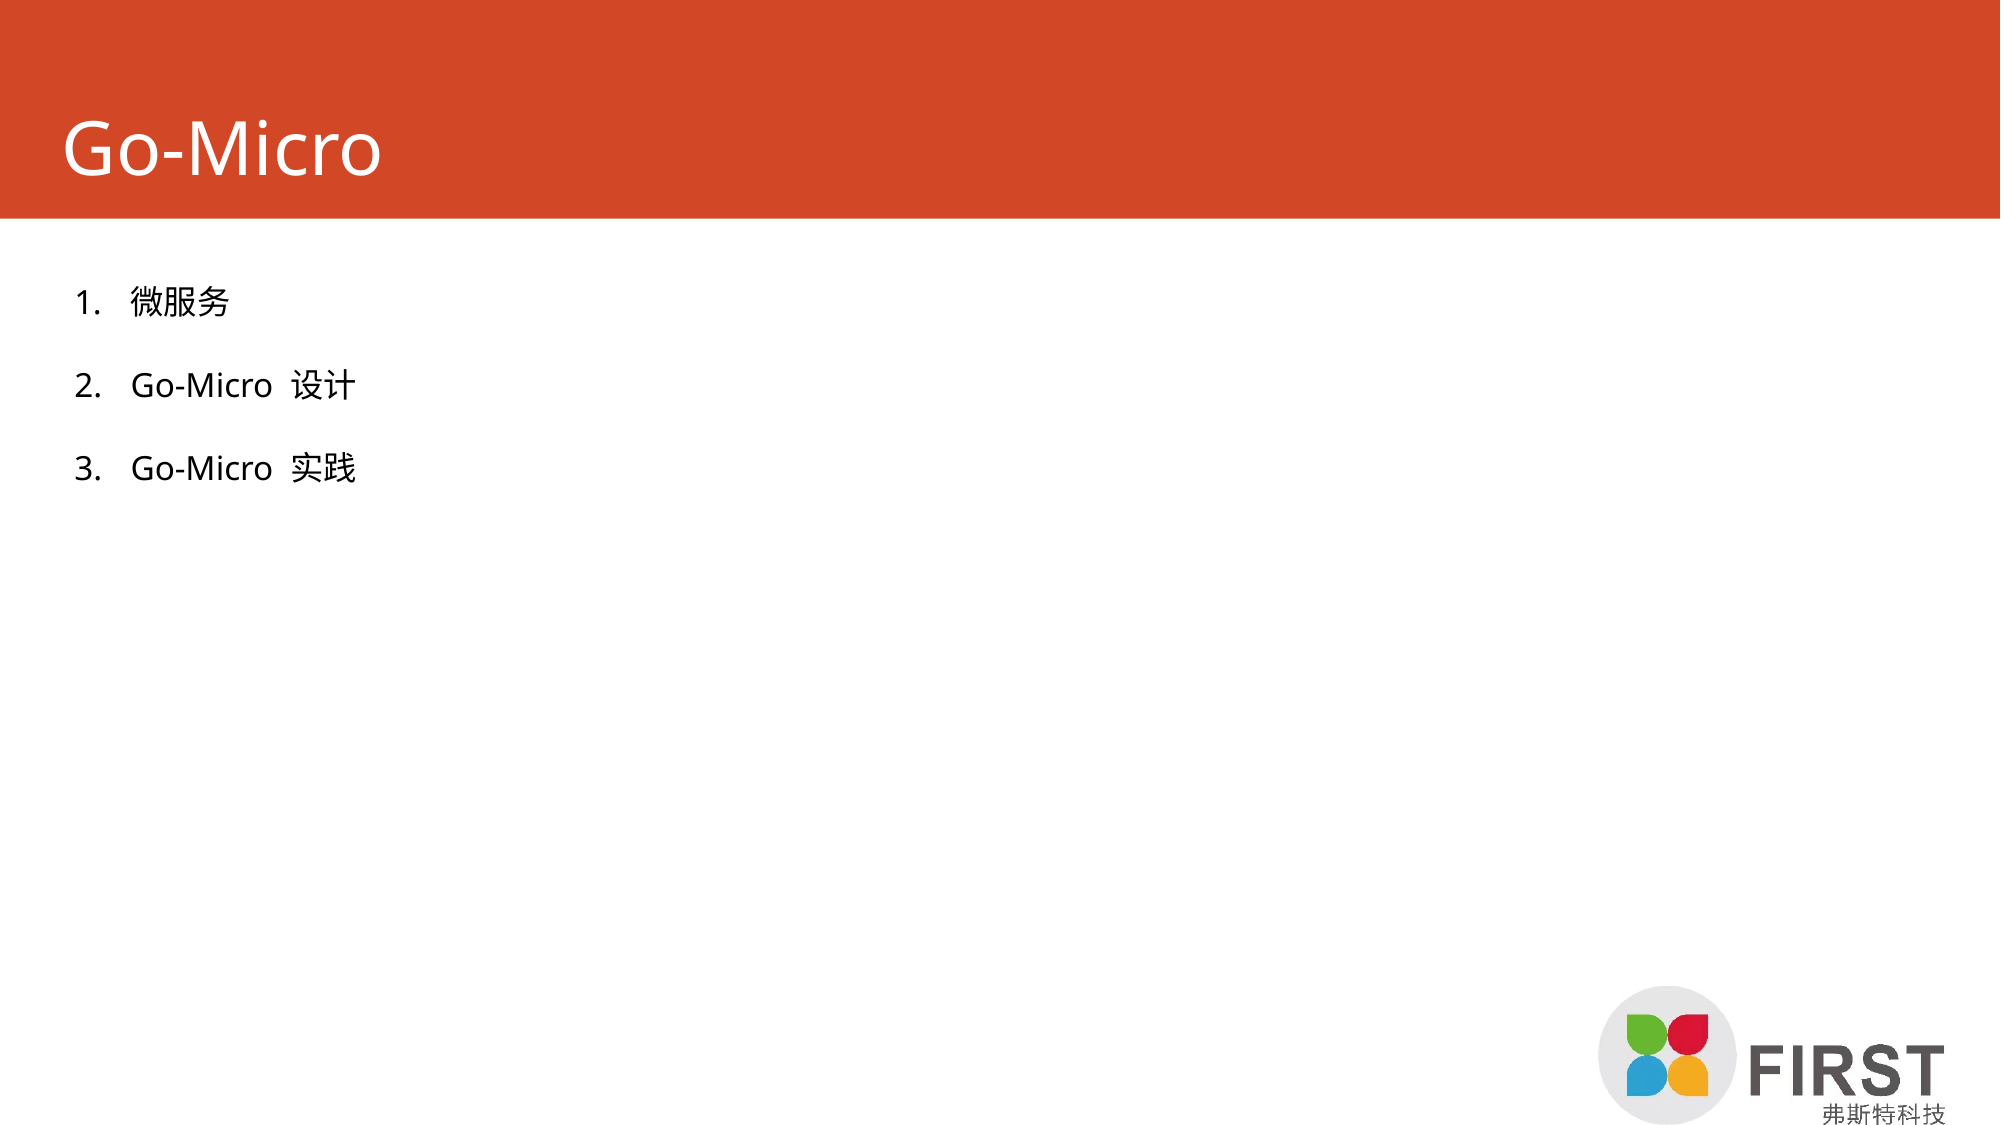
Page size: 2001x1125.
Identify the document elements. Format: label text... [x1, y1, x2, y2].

text_box [1206, 247, 2000, 1125]
title Go-Micro [46, 0, 1811, 199]
list 微服务 Go-Micro 设计 Go-Micro 实践 [74, 198, 862, 617]
